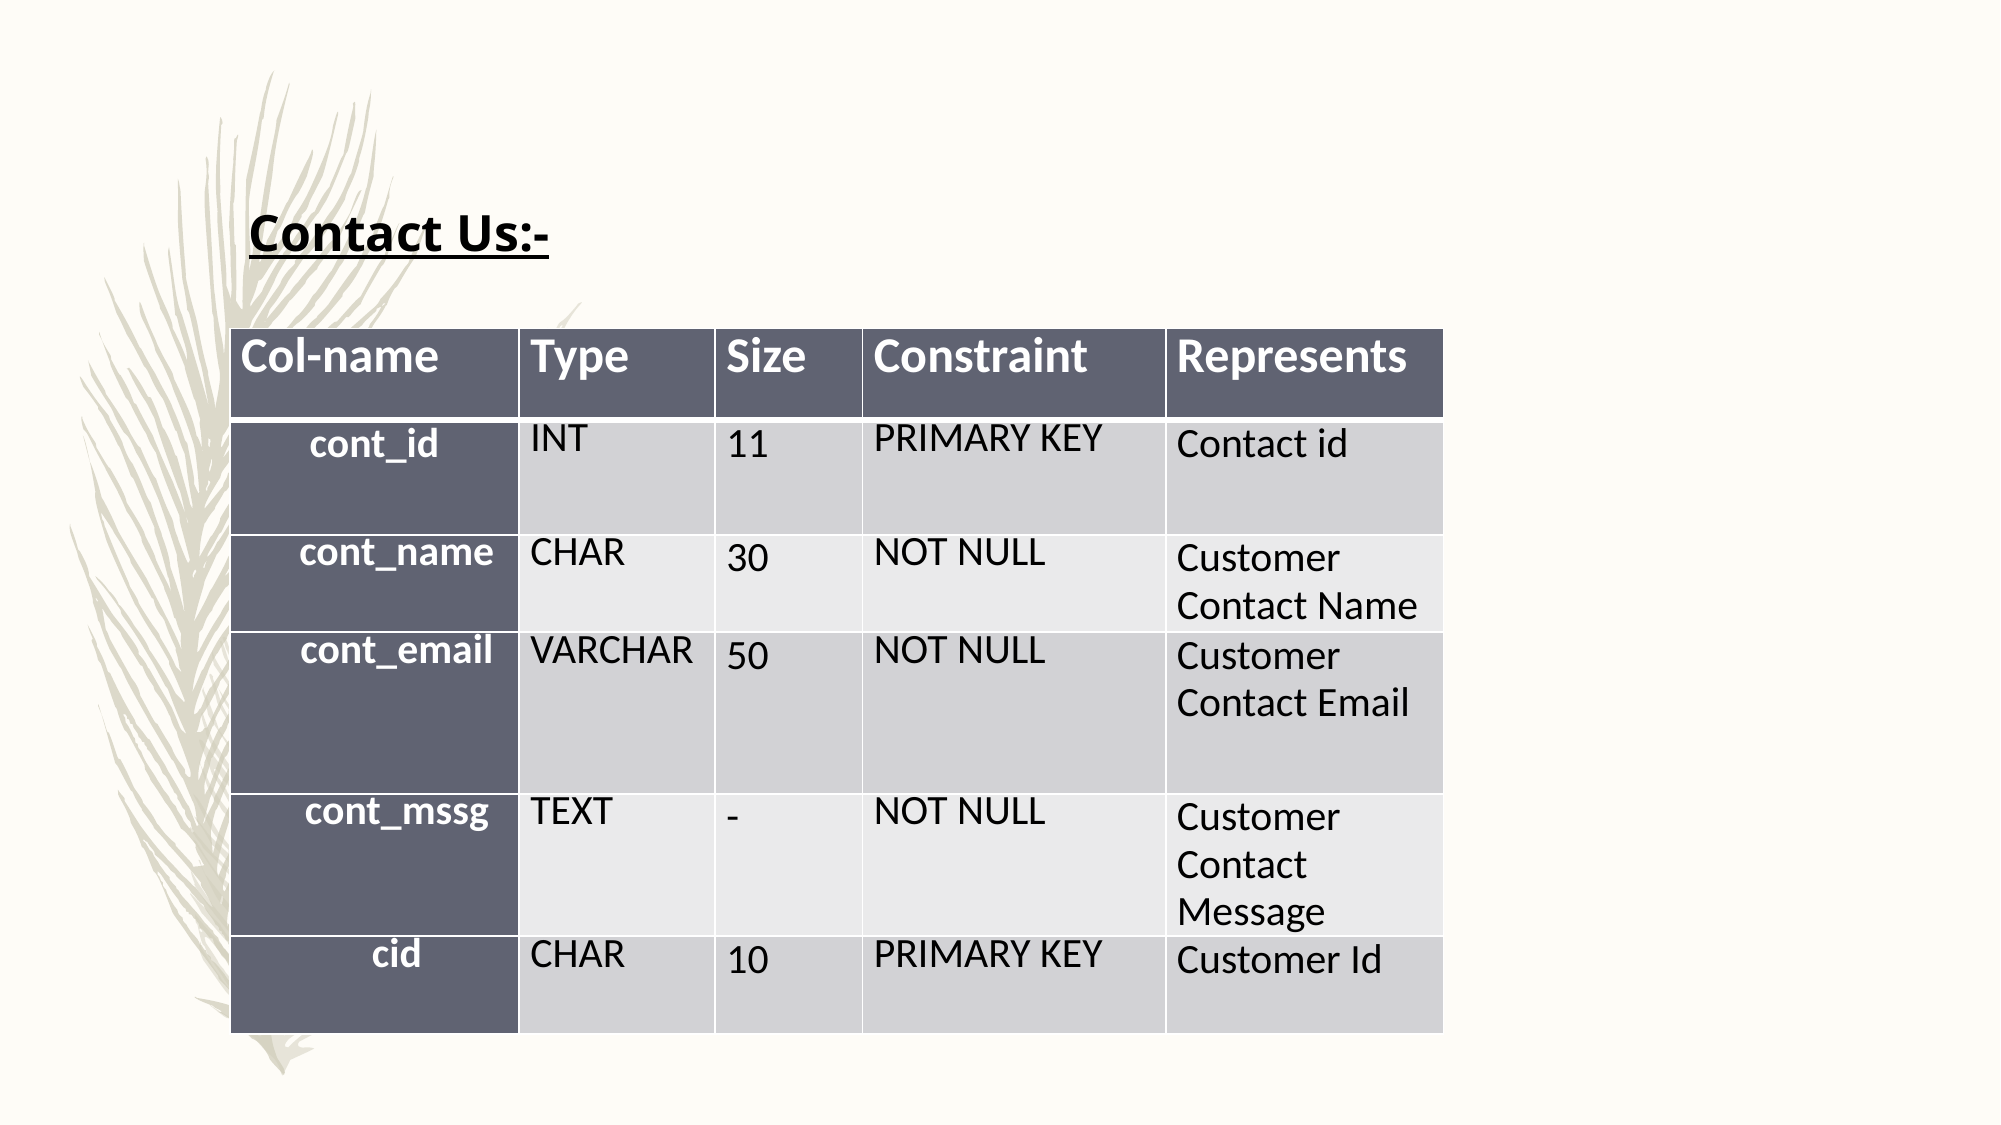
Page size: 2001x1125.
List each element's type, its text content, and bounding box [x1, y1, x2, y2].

table_cell cont_id [231, 423, 518, 534]
table_cell PRIMARY KEY [863, 423, 1165, 534]
table_cell Customer Contact Name [1167, 536, 1443, 631]
table_cell NOT NULL [863, 536, 1165, 631]
table_header Size [716, 329, 862, 417]
table_cell cont_name [231, 536, 518, 631]
table_cell VARCHAR [520, 633, 714, 793]
table_cell cont_mssg [231, 795, 518, 935]
table_header Col-name [231, 329, 518, 417]
table_cell PRIMARY KEY [863, 937, 1165, 1033]
table_header Represents [1167, 329, 1443, 417]
table_cell CHAR [520, 536, 714, 631]
table_cell 11 [716, 423, 862, 534]
table_cell INT [520, 423, 714, 534]
table_cell CHAR [520, 937, 714, 1033]
table_cell cid [231, 937, 518, 1033]
table_header Type [520, 329, 714, 417]
table_cell Customer Contact Email [1167, 633, 1443, 793]
table_cell 30 [716, 536, 862, 631]
table_cell NOT NULL [863, 795, 1165, 935]
table_cell 50 [716, 633, 862, 793]
text_box Contact Us:- [233, 193, 565, 314]
table_cell Customer Contact Message [1167, 795, 1443, 935]
table_cell 10 [716, 937, 862, 1033]
table_cell Contact id [1167, 423, 1443, 534]
table_cell NOT NULL [863, 633, 1165, 793]
table_header Constraint [863, 329, 1165, 417]
table_cell cont_email [231, 633, 518, 793]
table_cell TEXT [520, 795, 714, 935]
table_cell - [716, 795, 862, 935]
table_cell Customer Id [1167, 937, 1443, 1033]
